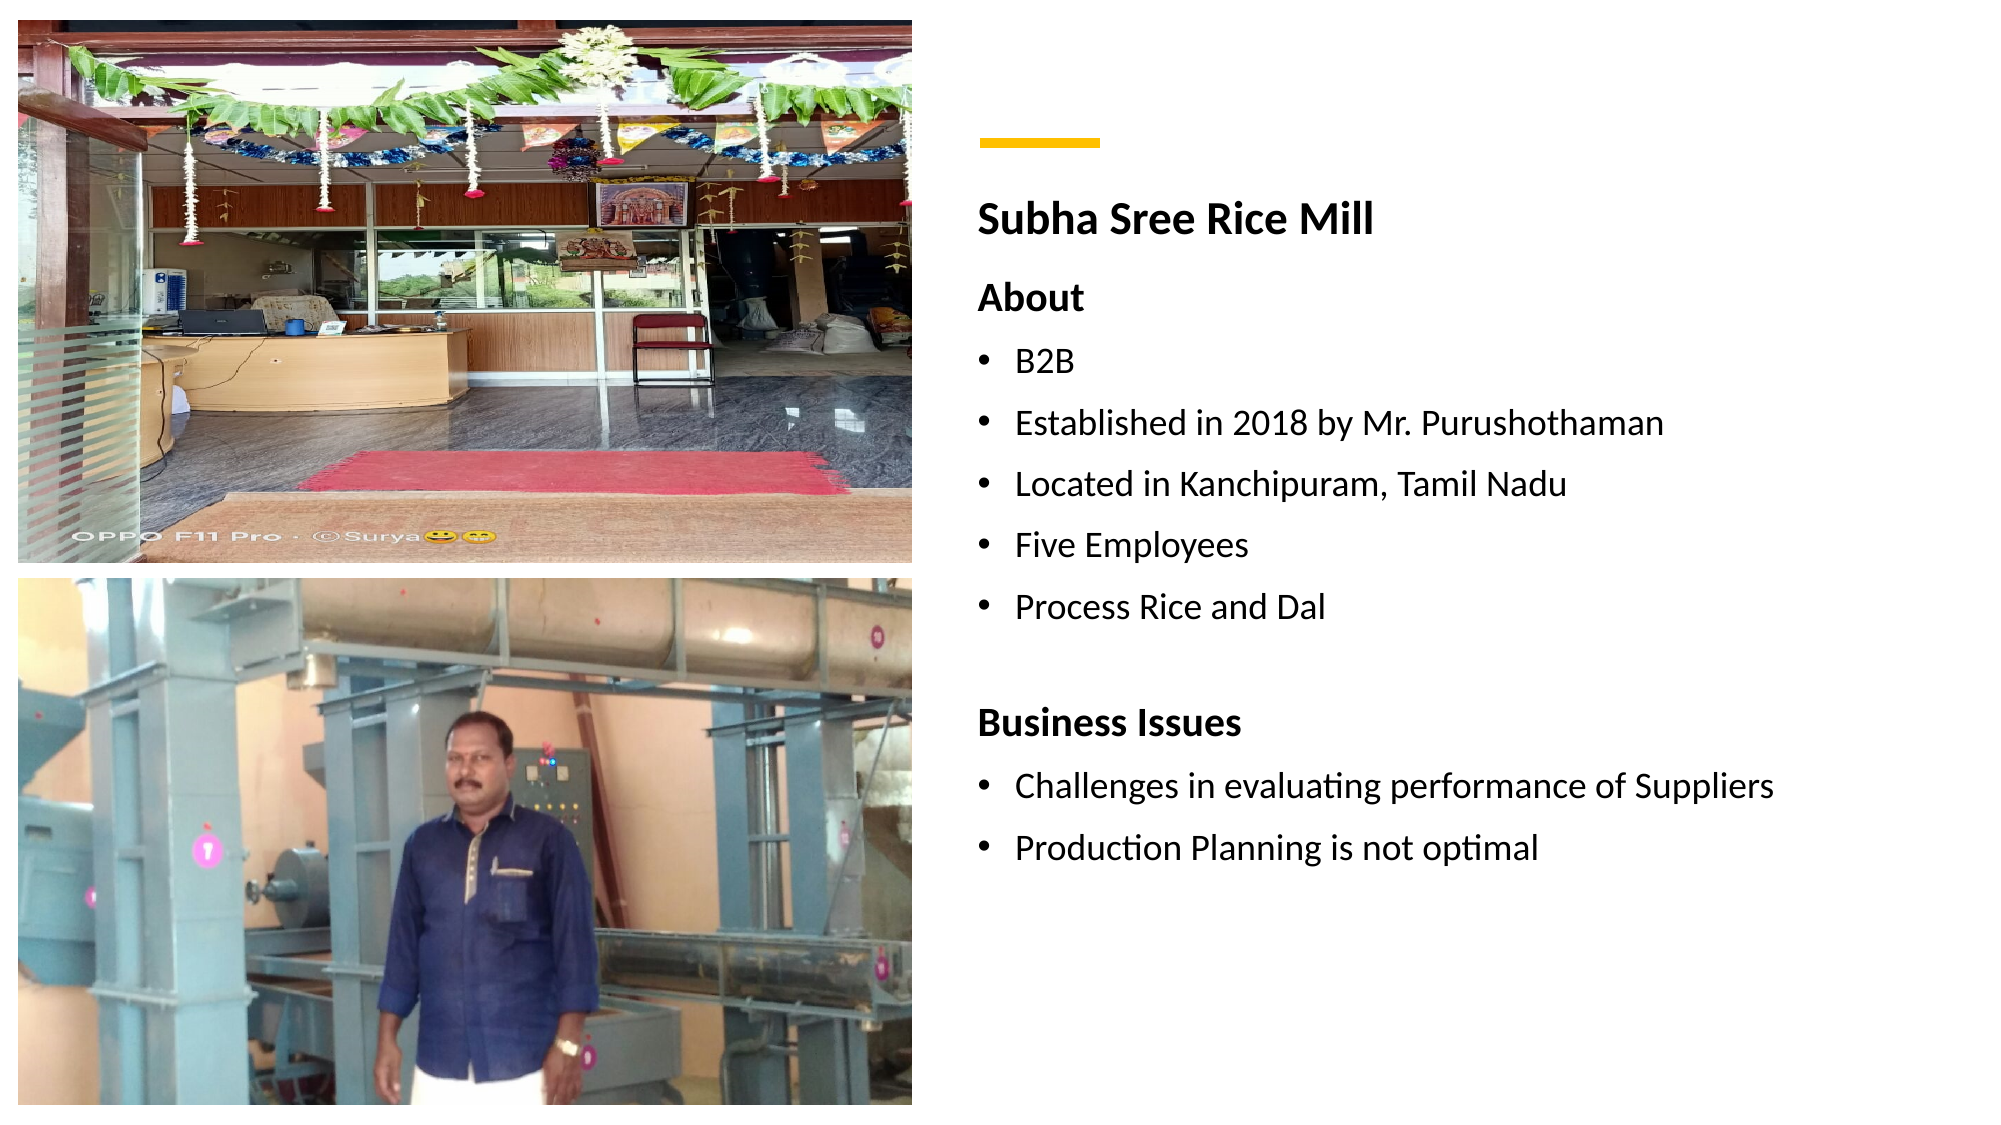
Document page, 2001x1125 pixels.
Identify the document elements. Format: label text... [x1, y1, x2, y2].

title Subha Sree Rice Mill [962, 186, 1856, 253]
picture [18, 20, 912, 563]
list About B2B Established in 2018 by Mr. Purushothaman Located in Kanchipuram, Tamil Nadu Five Employees Process Rice and Dal Business Issues Challenges in evaluating performance of Suppliers Production Planning is not optimal [962, 268, 1950, 1008]
picture [18, 578, 912, 1105]
